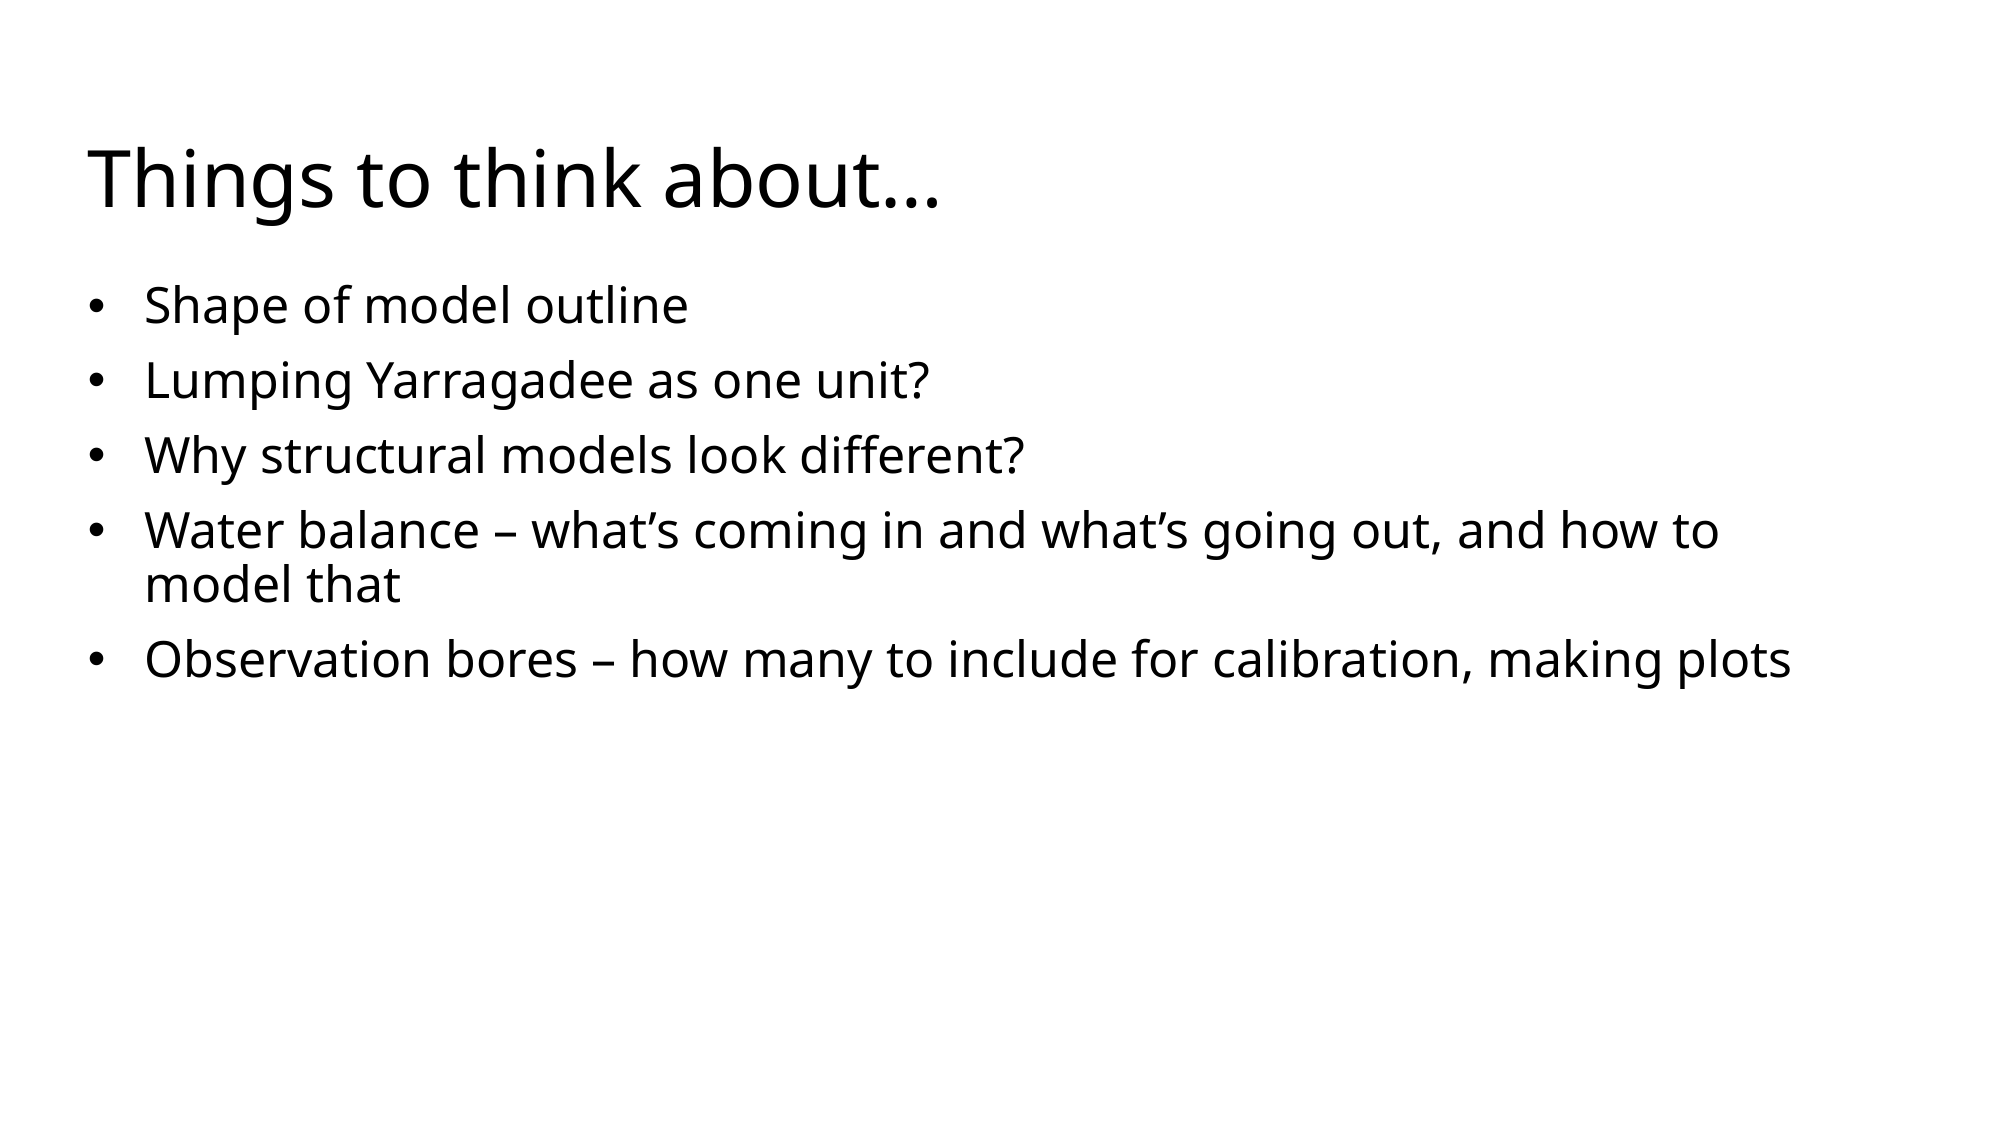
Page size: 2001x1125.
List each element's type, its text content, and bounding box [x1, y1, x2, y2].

title Things to think about… [72, 54, 990, 233]
subtitle Shape of model outline Lumping Yarragadee as one unit? Why structural models look different? Water balance – what’s coming in and what’s going out, and how to model that Observation bores – how many to include for calibration, making plots [72, 273, 1896, 741]
